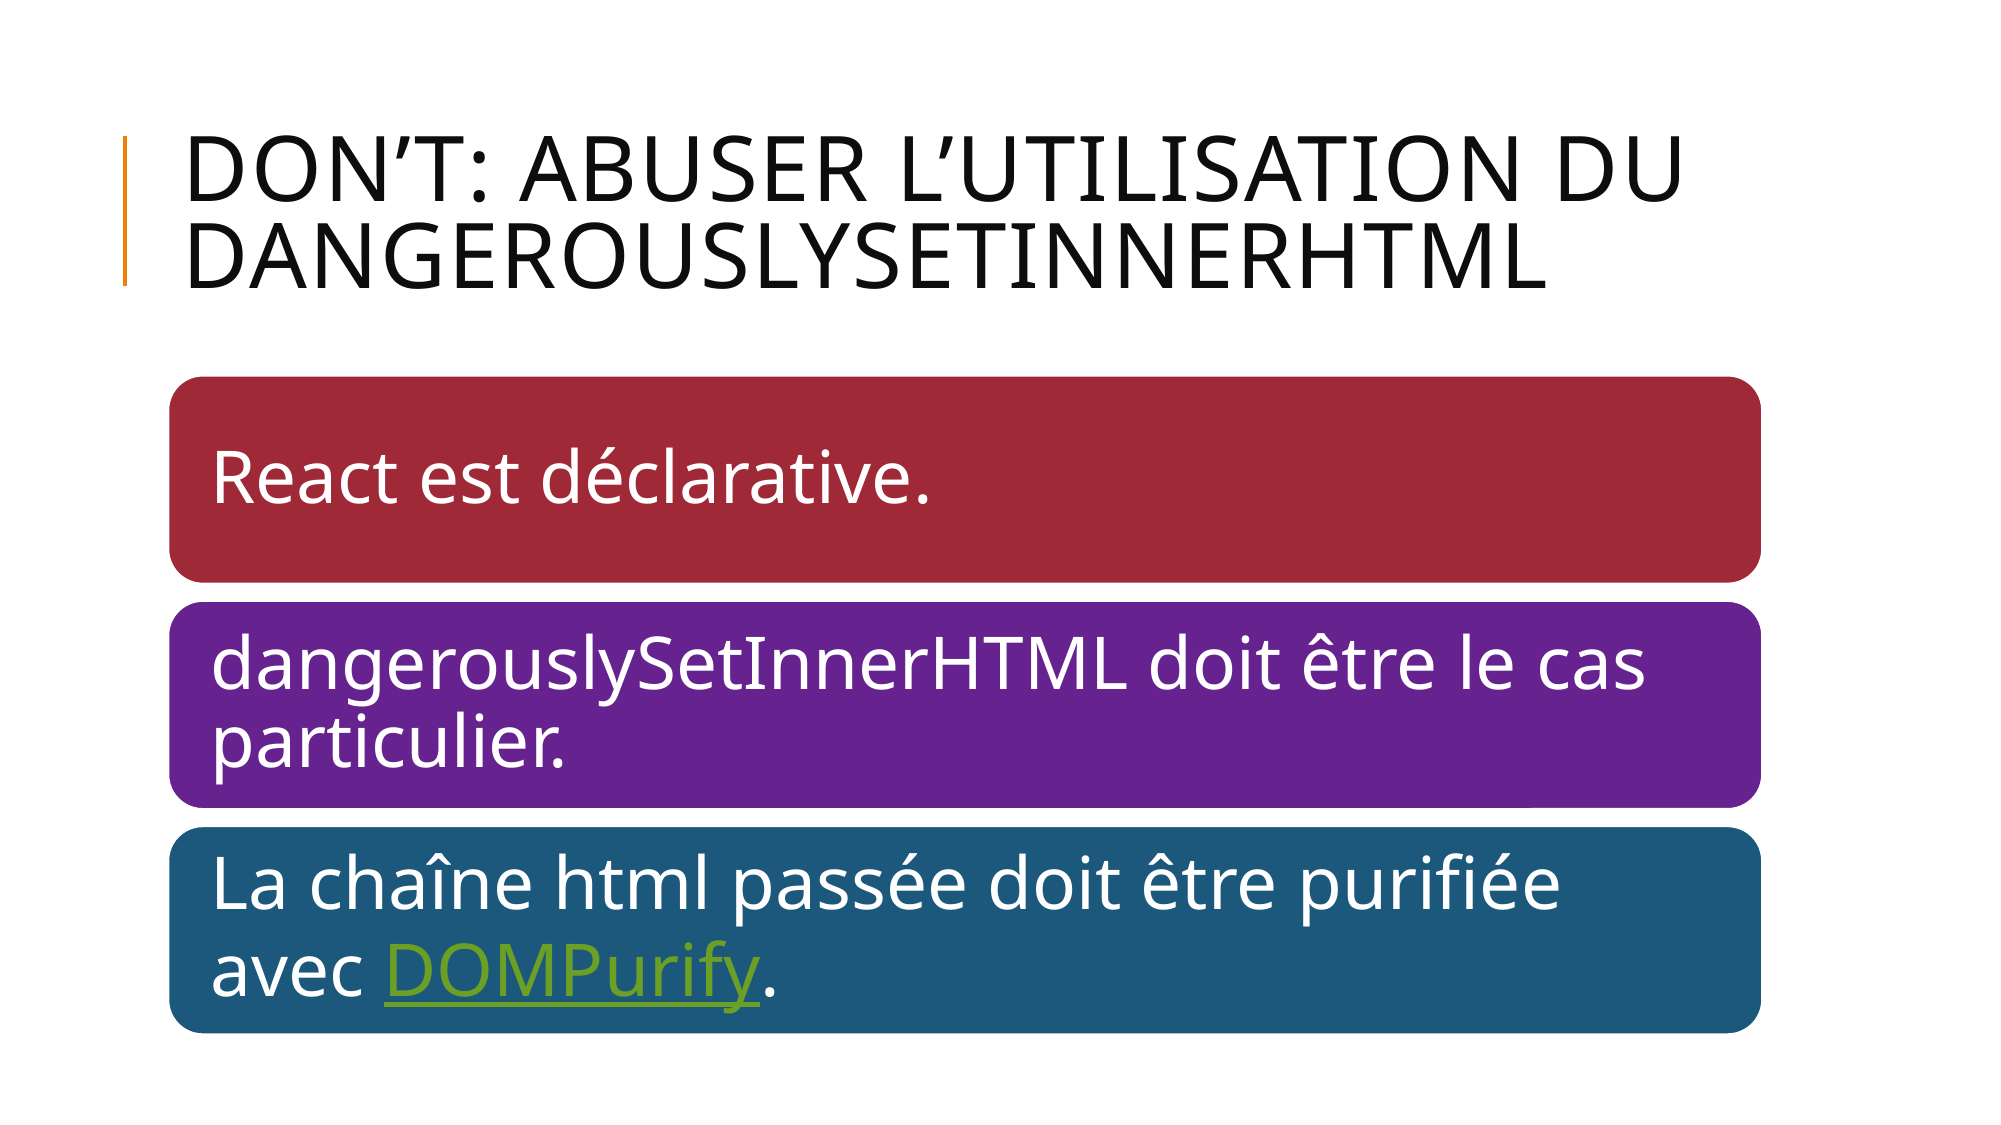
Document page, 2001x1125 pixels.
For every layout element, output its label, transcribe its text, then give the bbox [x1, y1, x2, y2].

title DON’T: Abuser l’utilisation du dangerouslySetInnerHTML [168, 96, 1763, 342]
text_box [167, 374, 1763, 1036]
